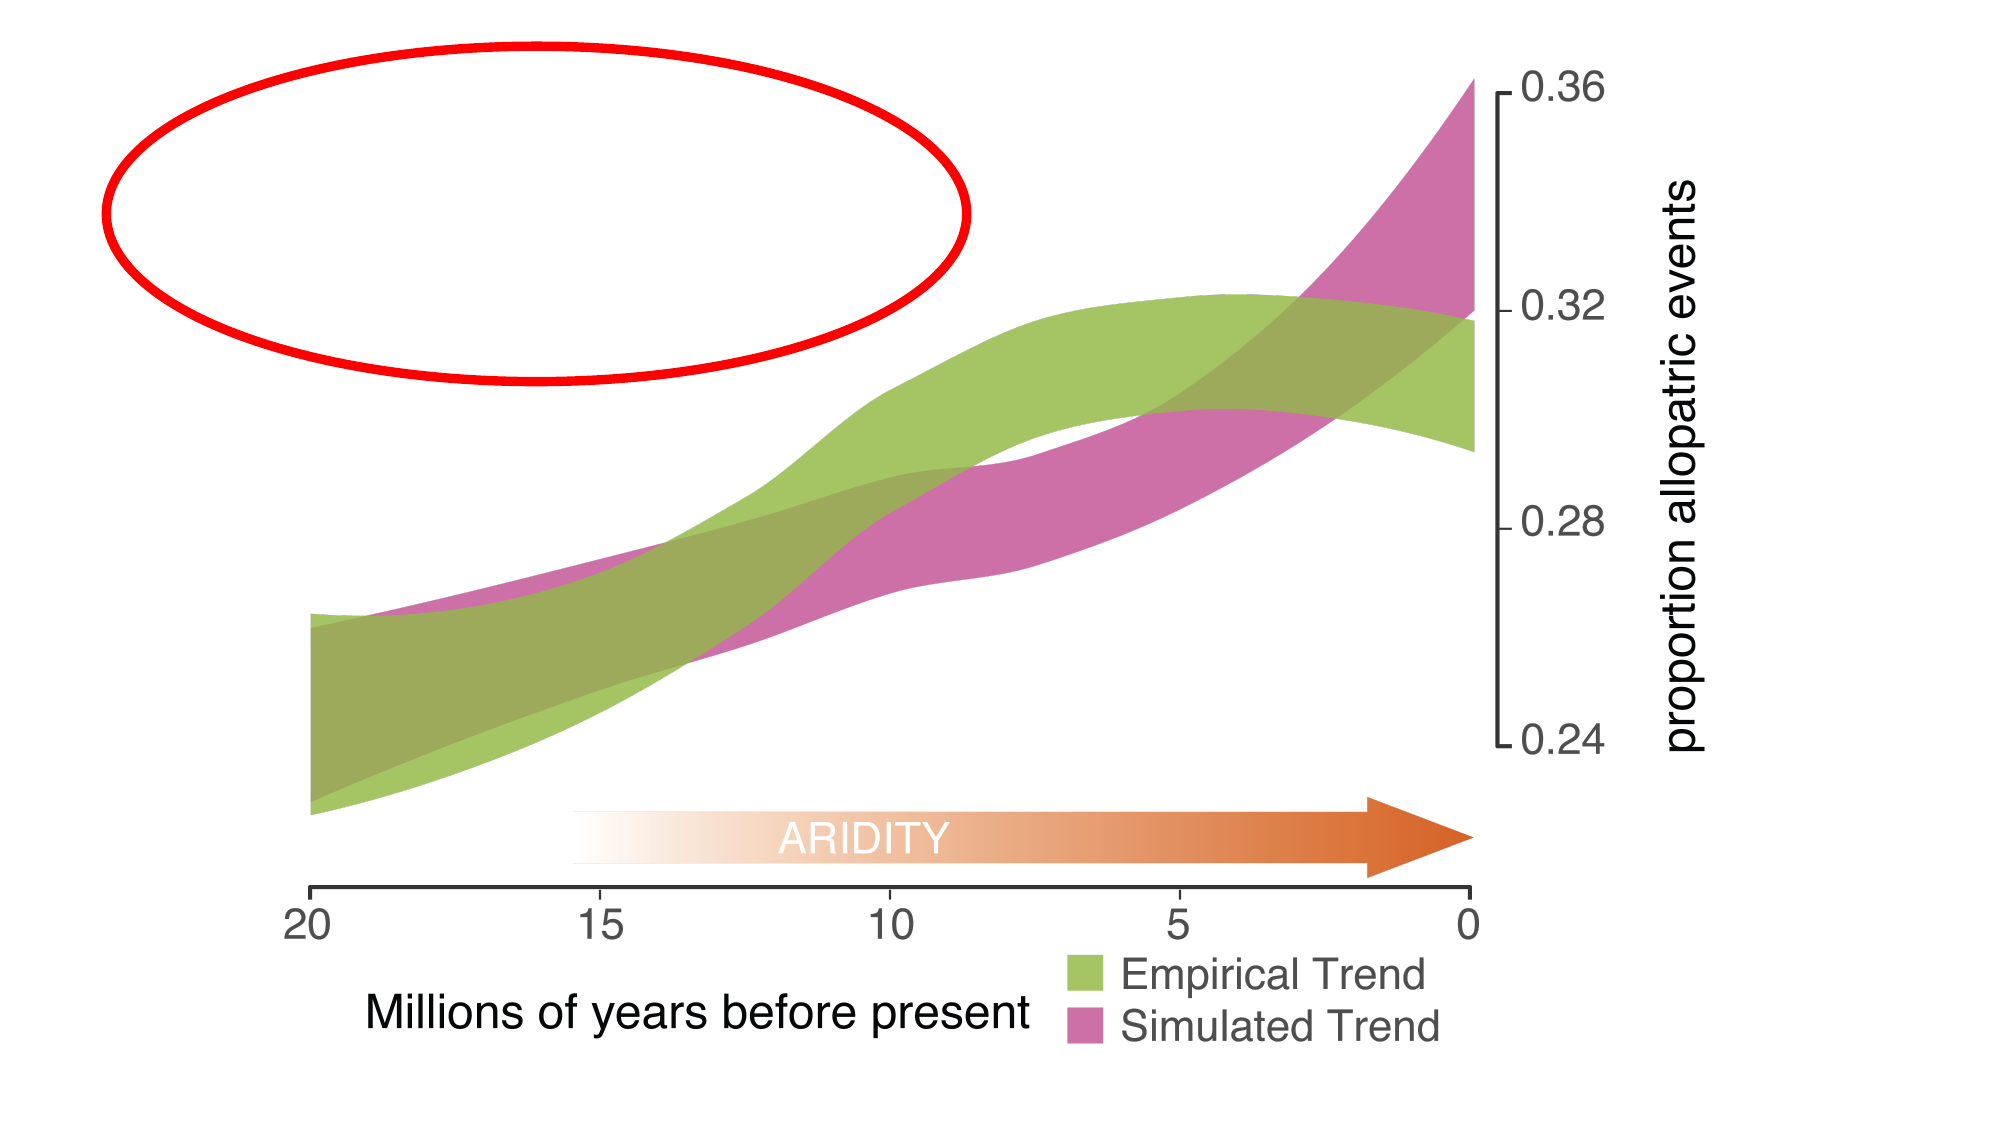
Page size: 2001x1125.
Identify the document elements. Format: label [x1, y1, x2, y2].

text_box [105, 77, 282, 351]
text_box [343, 45, 730, 63]
picture [282, 63, 1718, 1062]
